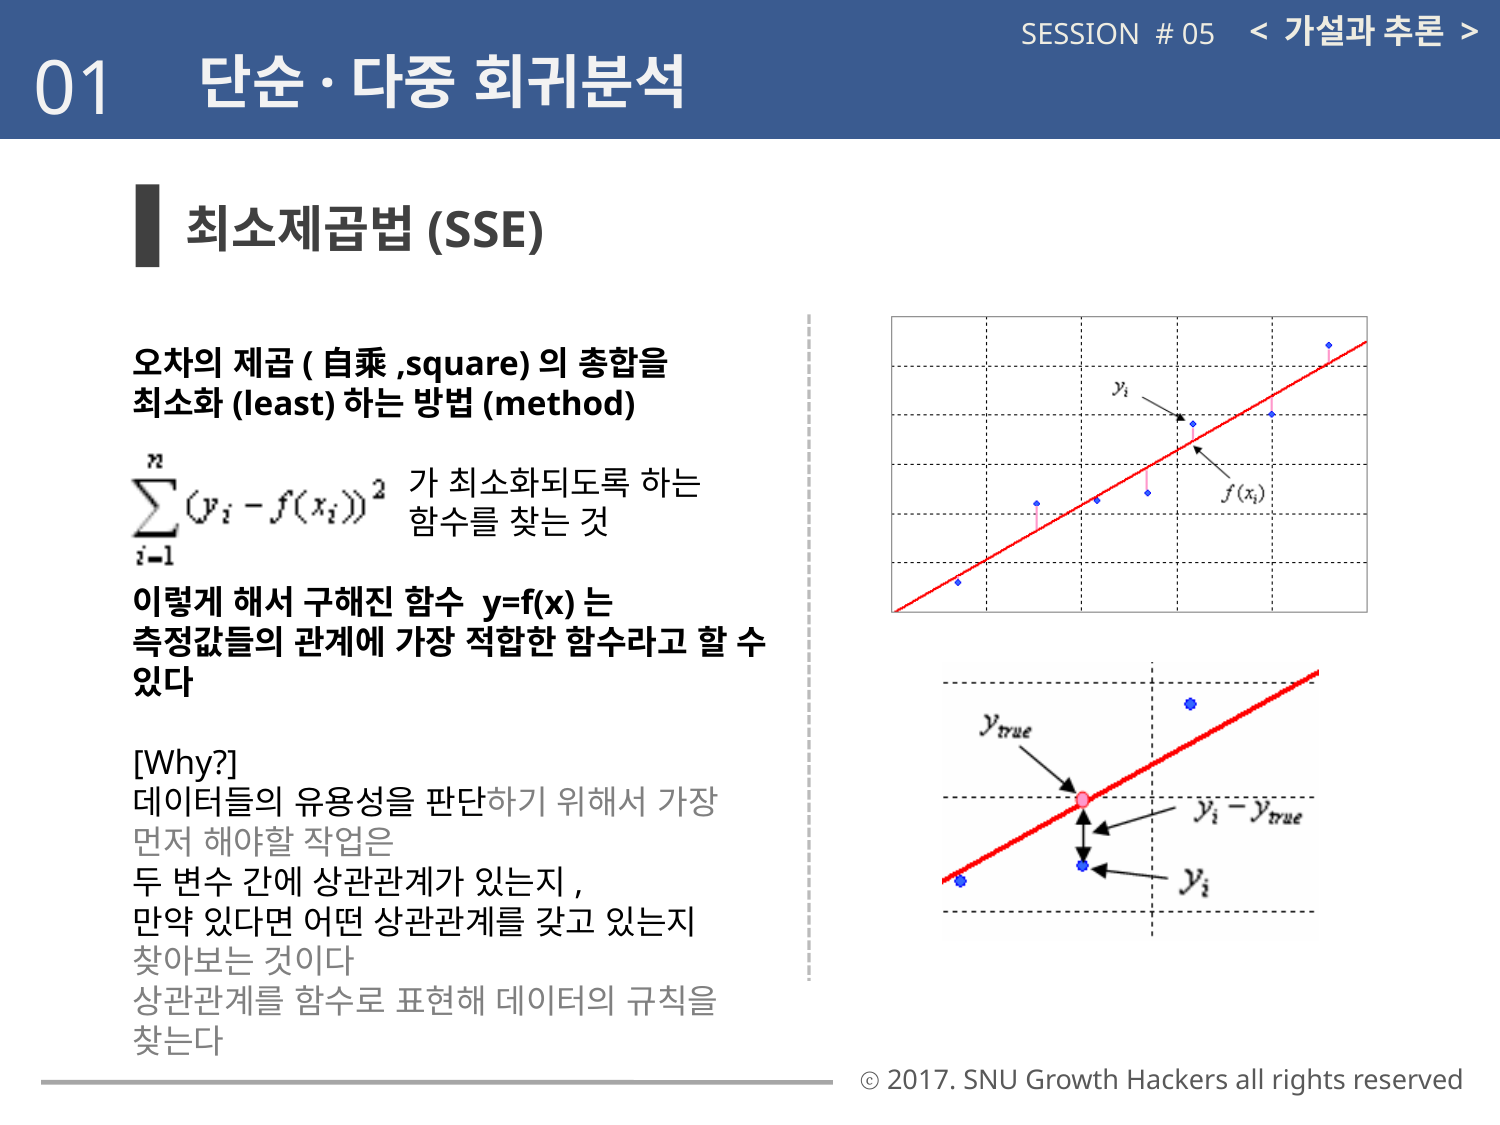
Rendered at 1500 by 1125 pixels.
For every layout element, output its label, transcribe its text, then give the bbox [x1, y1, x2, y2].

text_box < 가설과 추론 > [1234, 2, 1495, 58]
text_box 오차의 제곱(自乘,square)의 총합을 최소화(least)하는 방법(method) 가 최소화되도록 하는 함수를 찾는 것 이렇게 해서 구해진 함수 y=f(x)는 측정값들의 관계에 가장 적합한 함수라고 할 수 있다 [Why?] 데이터들의 유용성을 판단하기 위해서 가장 먼저 해야할 작업은 두 변수 간에 상관관계가 있는지, 만약 있다면 어떤 상관관계를 갖고 있는지 찾아보는 것이다 상관관계를 함수로 표현해 데이터의 규칙을 찾는다 [118, 334, 786, 1068]
text_box [134, 182, 161, 269]
picture [113, 444, 399, 578]
picture [889, 314, 1372, 616]
text_box 단순·다중 회귀분석 [183, 37, 703, 123]
text_box [0, 0, 1500, 139]
text_box SESSION # 05 [1006, 7, 1239, 58]
picture [942, 662, 1320, 941]
text_box 01 [18, 32, 135, 138]
text_box 최소제곱법(SSE) [170, 189, 560, 265]
text_box ⓒ 2017. SNU Growth Hackers all rights reserved [844, 1055, 1495, 1103]
